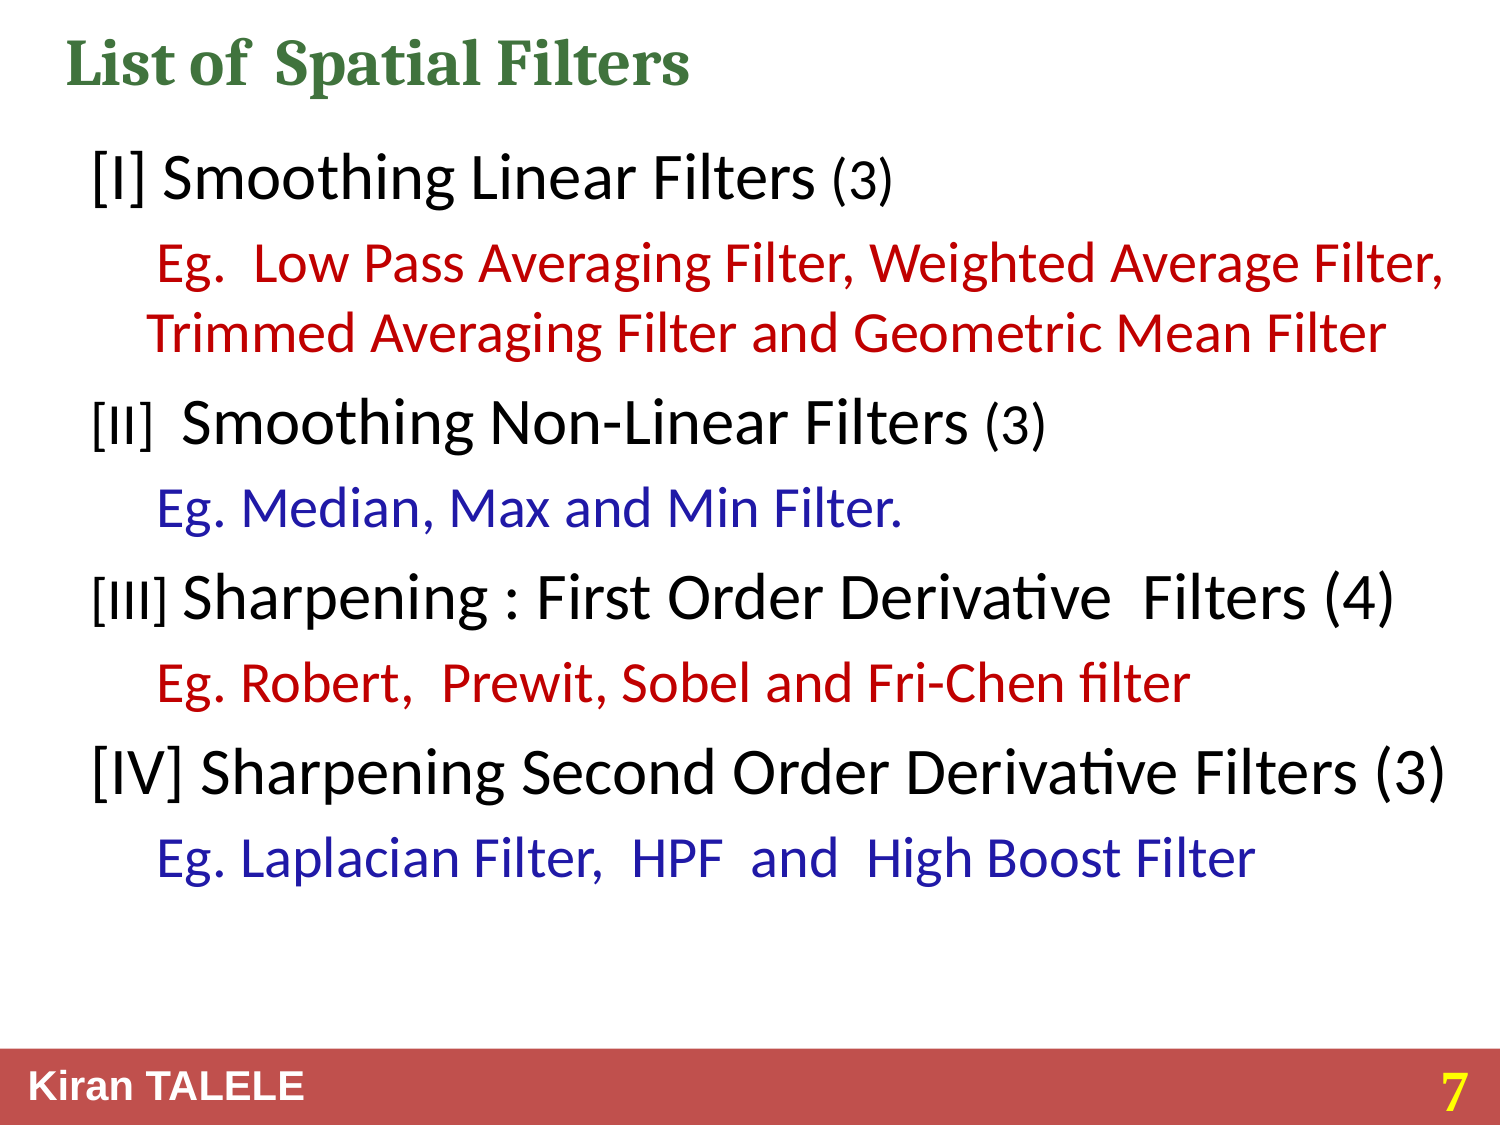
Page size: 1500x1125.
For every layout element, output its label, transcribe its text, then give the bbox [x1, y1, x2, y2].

list [I] Smoothing Linear Filters (3) Eg. Low Pass Averaging Filter, Weighted Average Filter, Trimmed Averaging Filter and Geometric Mean Filter [II] Smoothing Non-Linear Filters (3) Eg. Median, Max and Min Filter. [III] Sharpening : First Order Derivative Filters (4) Eg. Robert, Prewit, Sobel and Fri-Chen filter [IV] Sharpening Second Order Derivative Filters (3) Eg. Laplacian Filter, HPF and High Boost Filter [75, 125, 1488, 938]
text_box List of Spatial Filters [49, 0, 1400, 168]
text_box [0, 1045, 1500, 1125]
